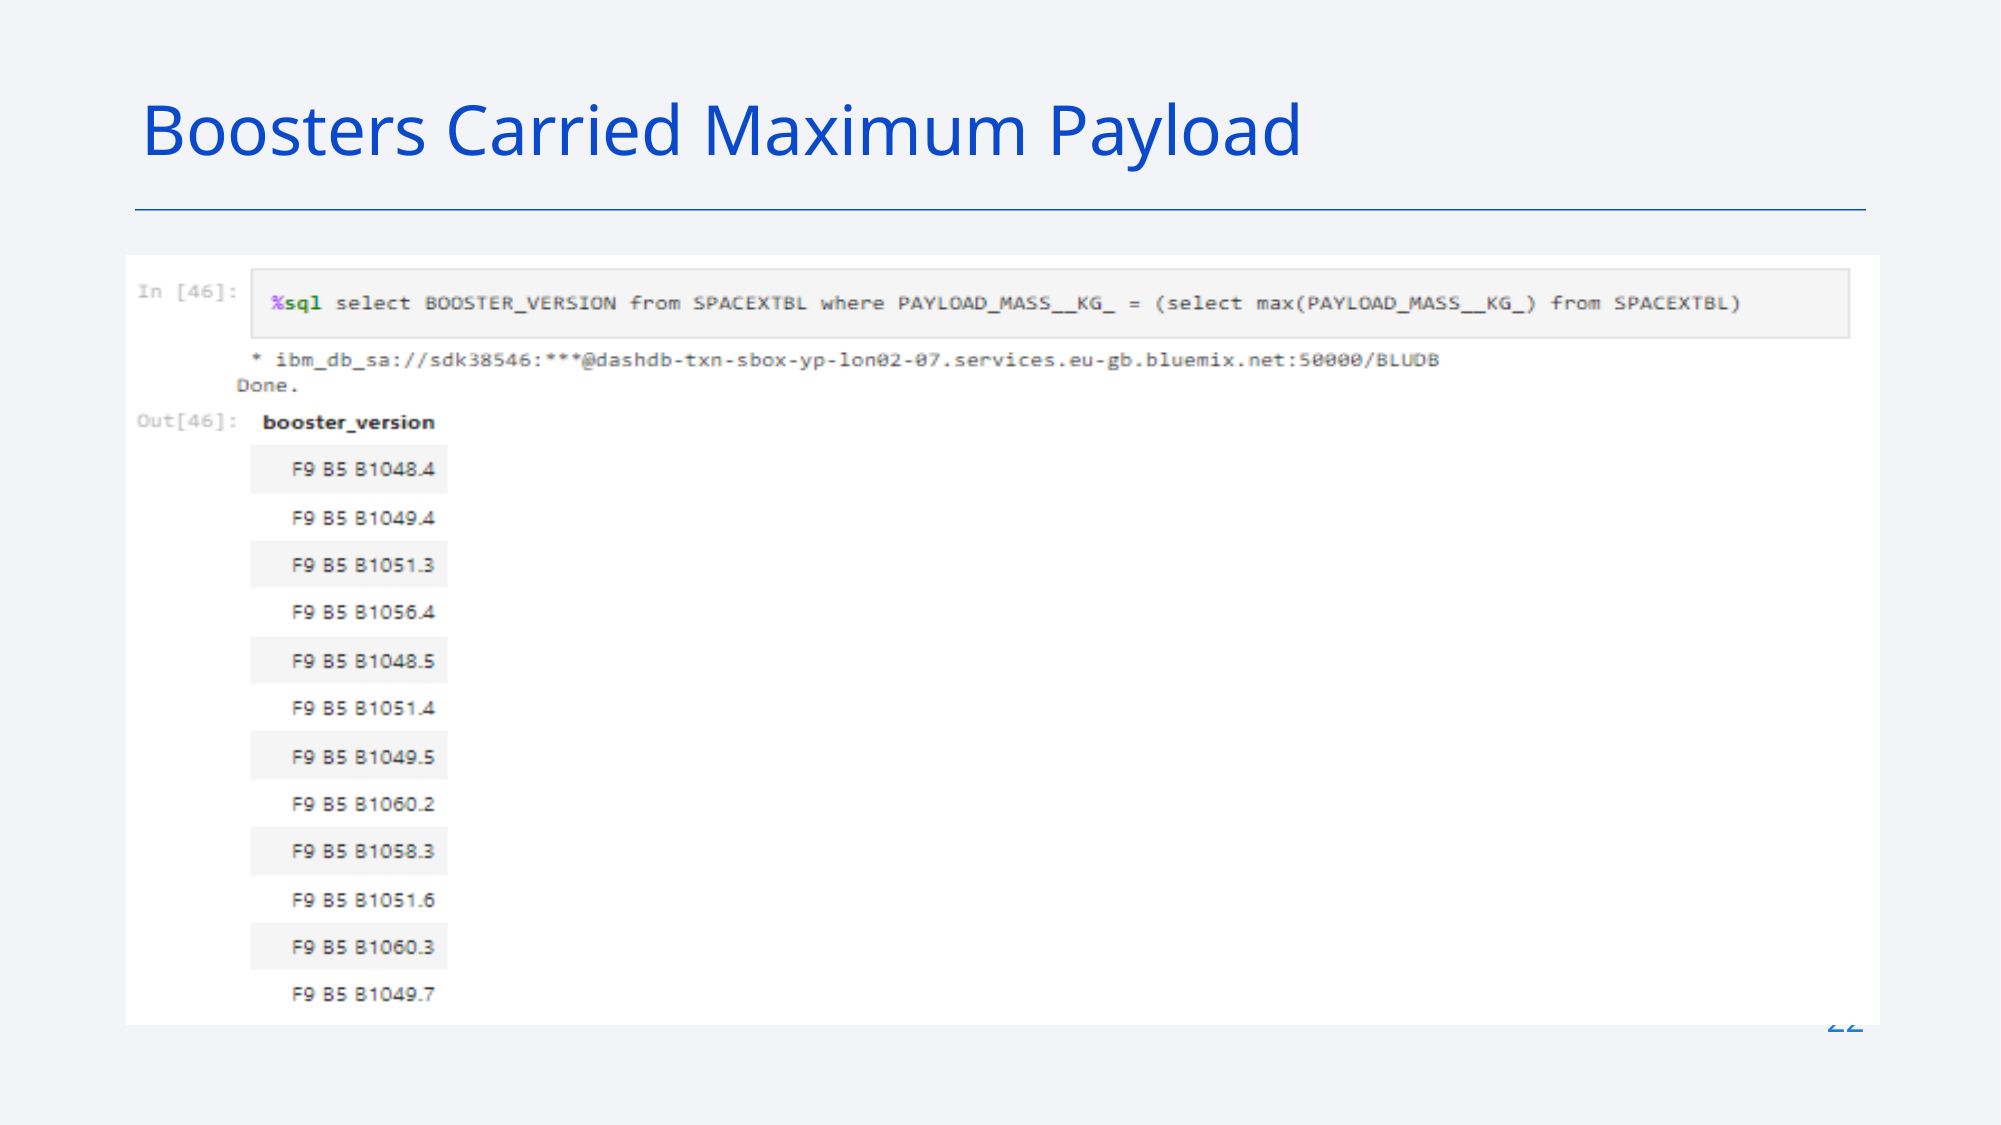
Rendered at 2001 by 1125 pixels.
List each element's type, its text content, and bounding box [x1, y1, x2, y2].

slide_number 22 [1429, 1025, 1880, 1055]
text_box Boosters Carried Maximum Payload [126, 88, 1852, 179]
picture [0, 0, 2001, 1125]
